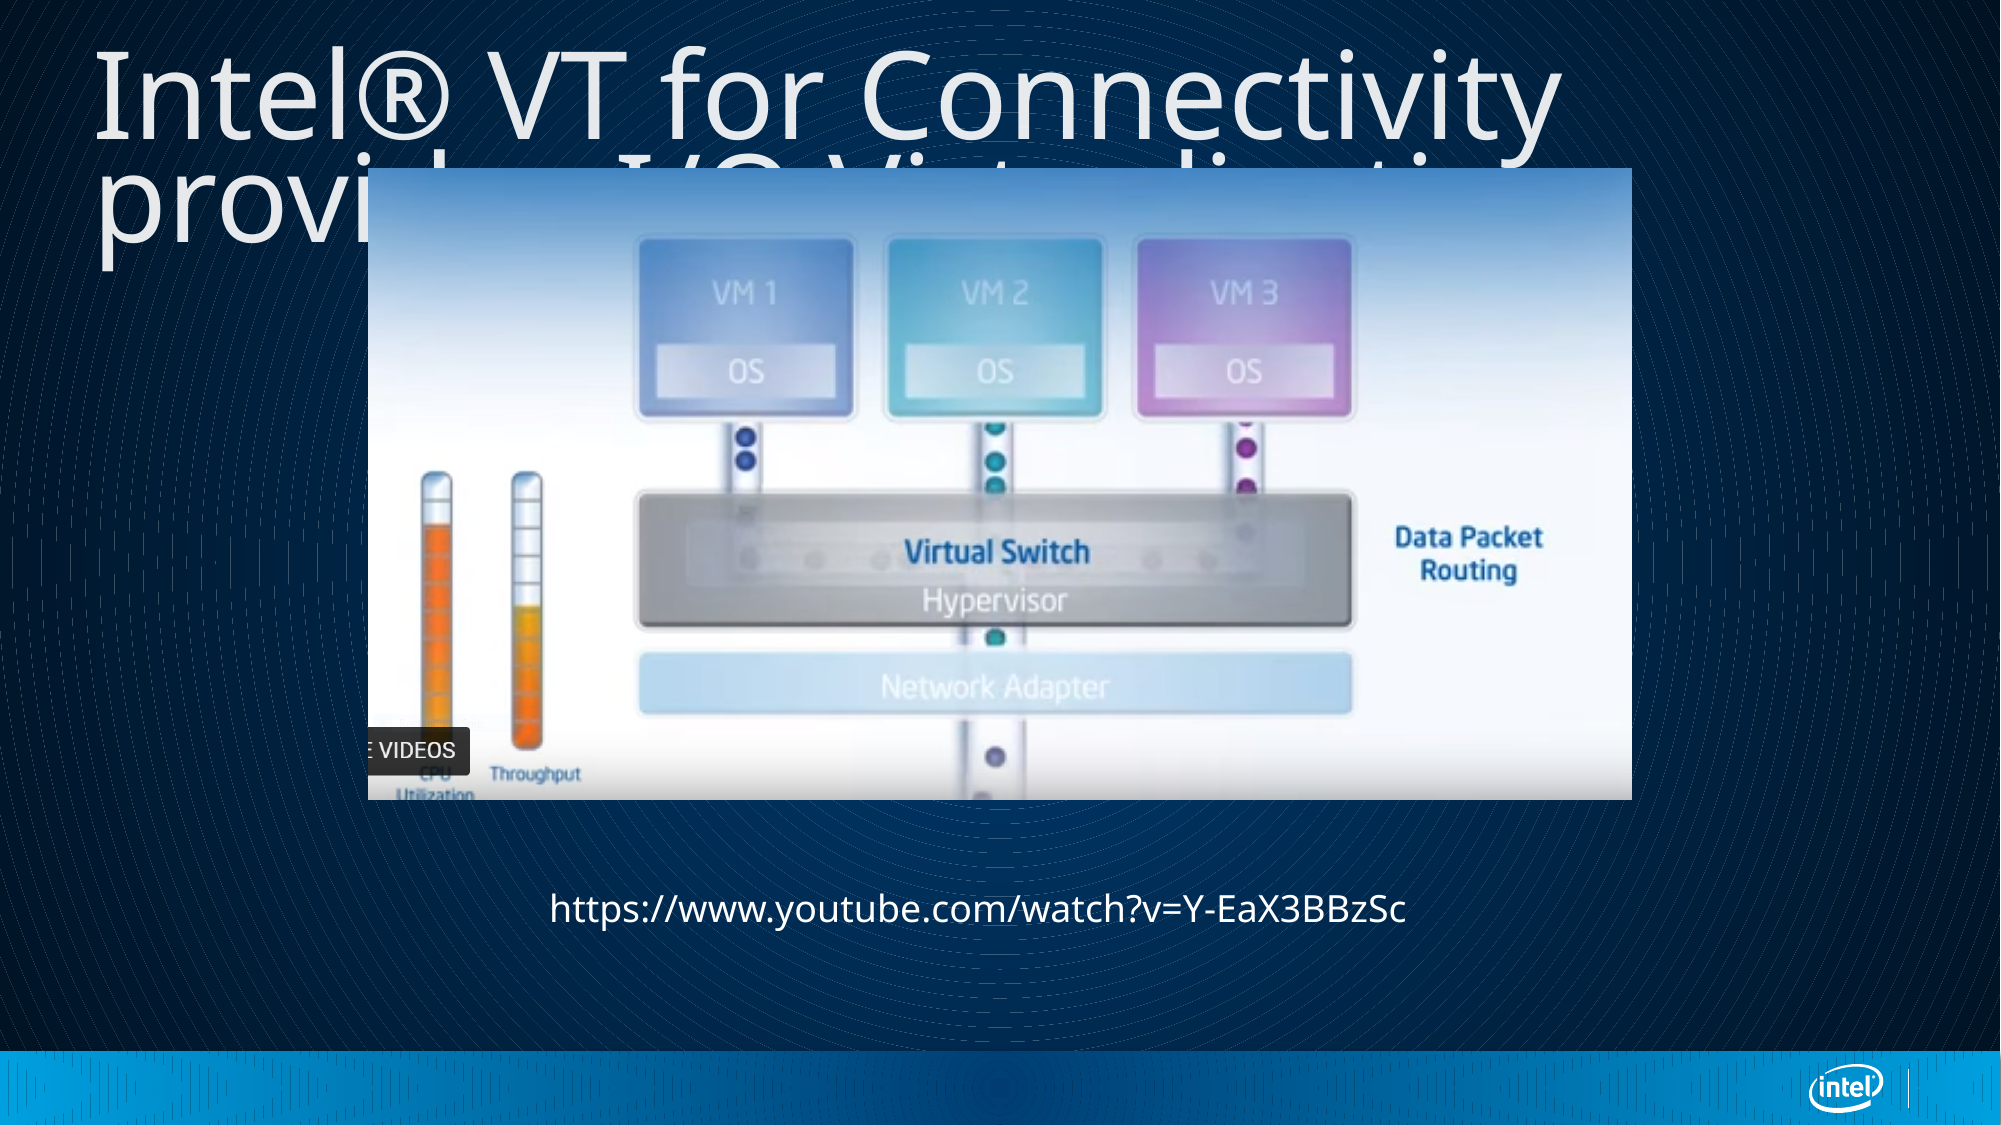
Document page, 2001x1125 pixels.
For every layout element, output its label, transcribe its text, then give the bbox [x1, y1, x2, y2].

text_box https://www.youtube.com/watch?v=Y-EaX3BBzSc [534, 877, 1422, 938]
title Intel® VT for Connectivity provides I/O Virtualization [77, 49, 1923, 169]
picture [368, 168, 1632, 801]
